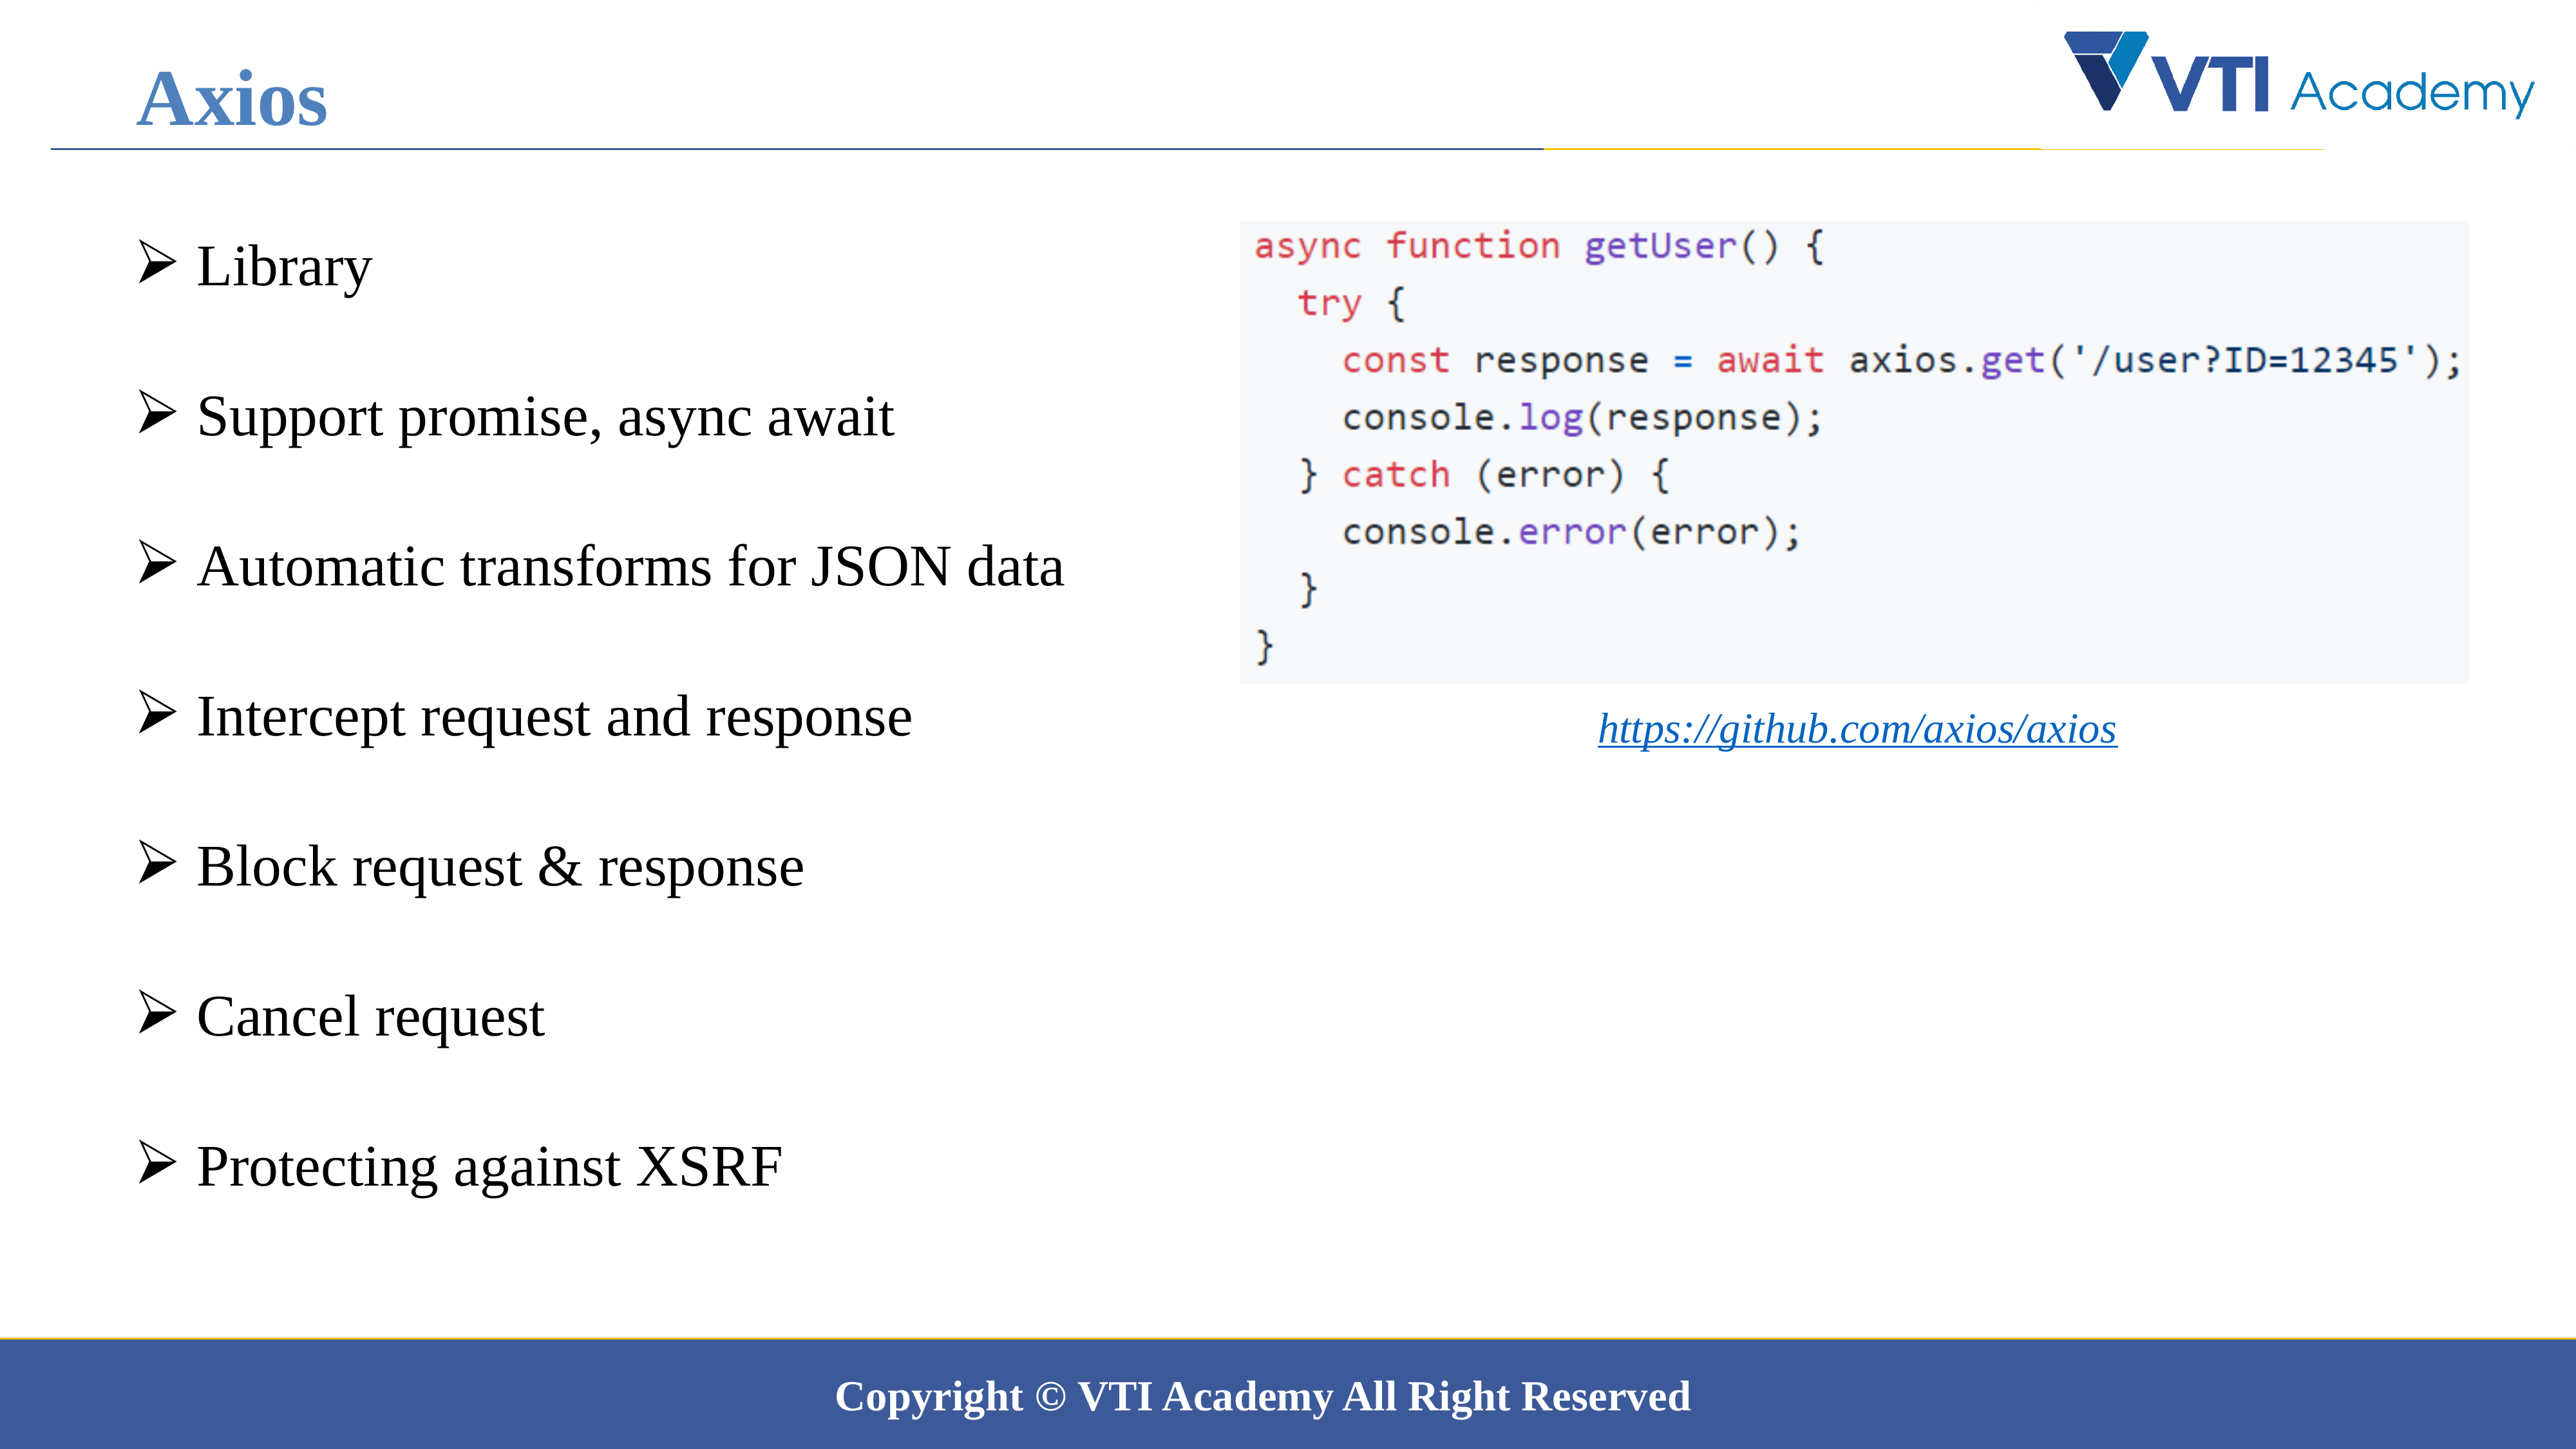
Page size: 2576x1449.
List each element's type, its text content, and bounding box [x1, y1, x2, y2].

text_box Library Support promise, async await Automatic transforms for JSON data Intercept request and response Block request & response Cancel request Protecting against XSRF [126, 222, 1241, 1406]
text_box Axios [126, 60, 996, 126]
picture [2034, 0, 2576, 149]
text_box https://github.com/axios/axios [1537, 692, 2130, 757]
picture [1240, 221, 2469, 685]
